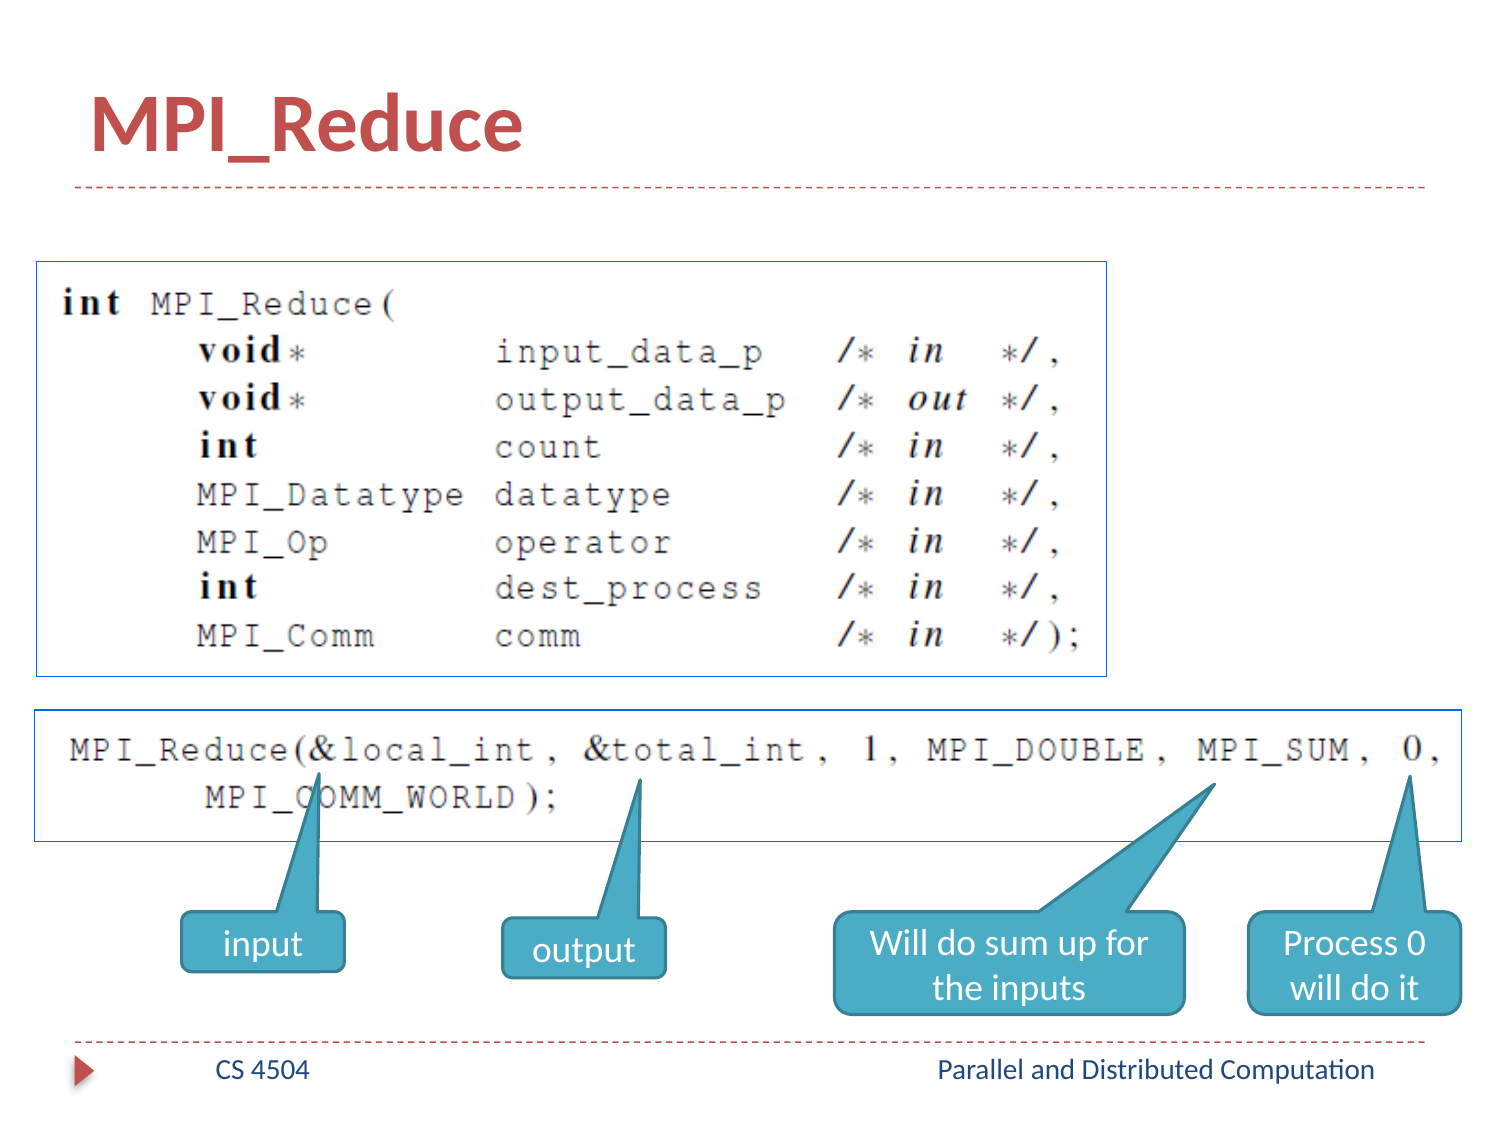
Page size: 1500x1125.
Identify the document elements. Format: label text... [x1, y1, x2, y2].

slide_number Parallel and Distributed Computation [887, 1042, 1426, 1103]
text_box output [501, 852, 668, 980]
slide_number CS 4504 [100, 1042, 426, 1103]
picture [37, 262, 1107, 676]
title MPI_Reduce [75, 12, 1425, 175]
text_box Will do sum up for the inputs [832, 852, 1187, 1017]
text_box Process 0 will do it [1246, 852, 1463, 1017]
picture [35, 710, 1462, 841]
text_box input [180, 852, 346, 974]
